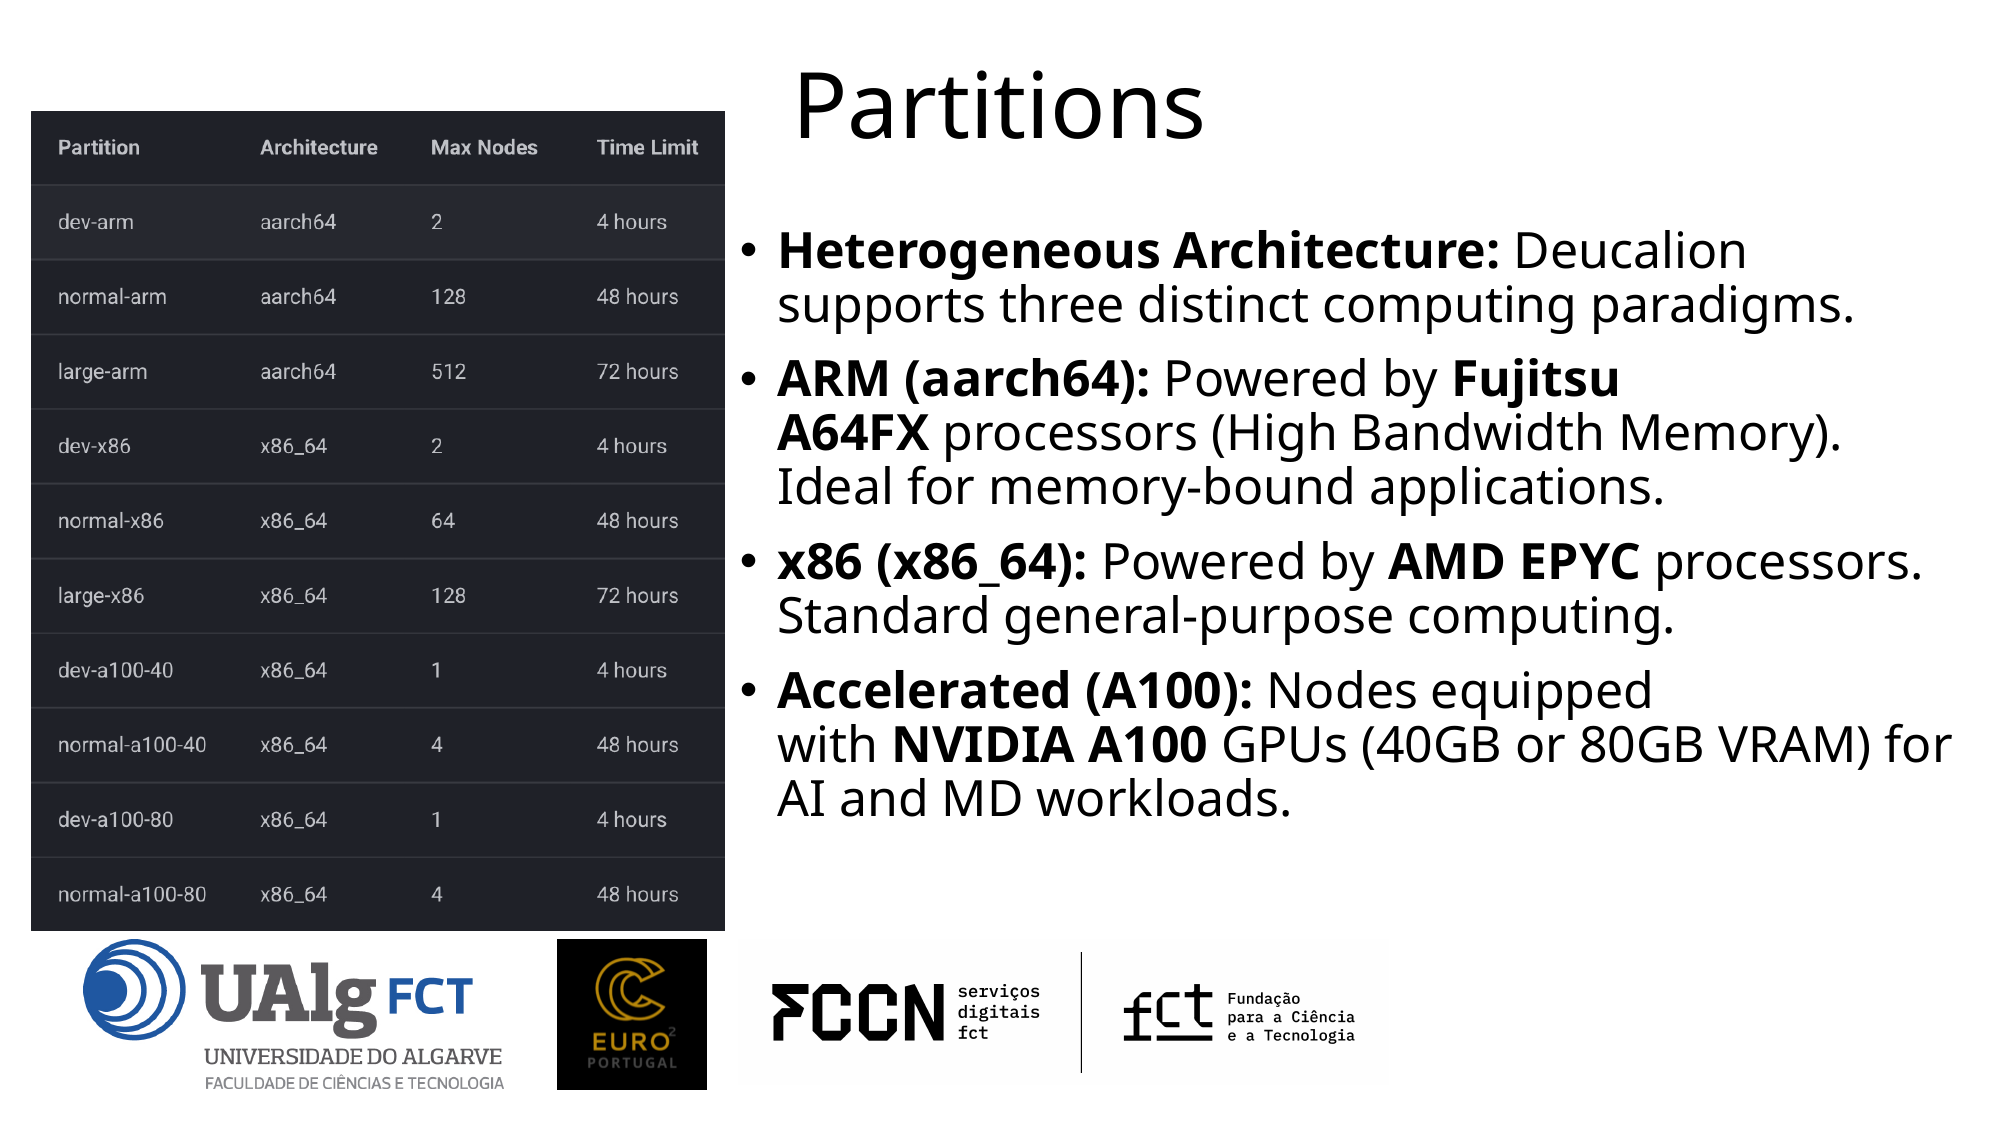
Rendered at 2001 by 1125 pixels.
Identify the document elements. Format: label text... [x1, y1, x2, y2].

picture [557, 939, 707, 1090]
picture [83, 939, 504, 1089]
text_box Partitions [137, 0, 1863, 217]
text_box Heterogeneous Architecture: Deucalion supports three distinct computing paradigms. ARM (aarch64): Powered by Fujitsu A64FX processors (High Bandwidth Memory). Ideal for memory-bound applications. x86 (x86_64): Powered by AMD EPYC processors. Standard general-purpose computing. Accelerated (A100): Nodes equipped with NVIDIA A100 GPUs (40GB or 80GB VRAM) for AI and MD workloads. [724, 217, 1969, 1014]
picture [738, 1014, 1389, 1085]
picture [30, 111, 726, 931]
